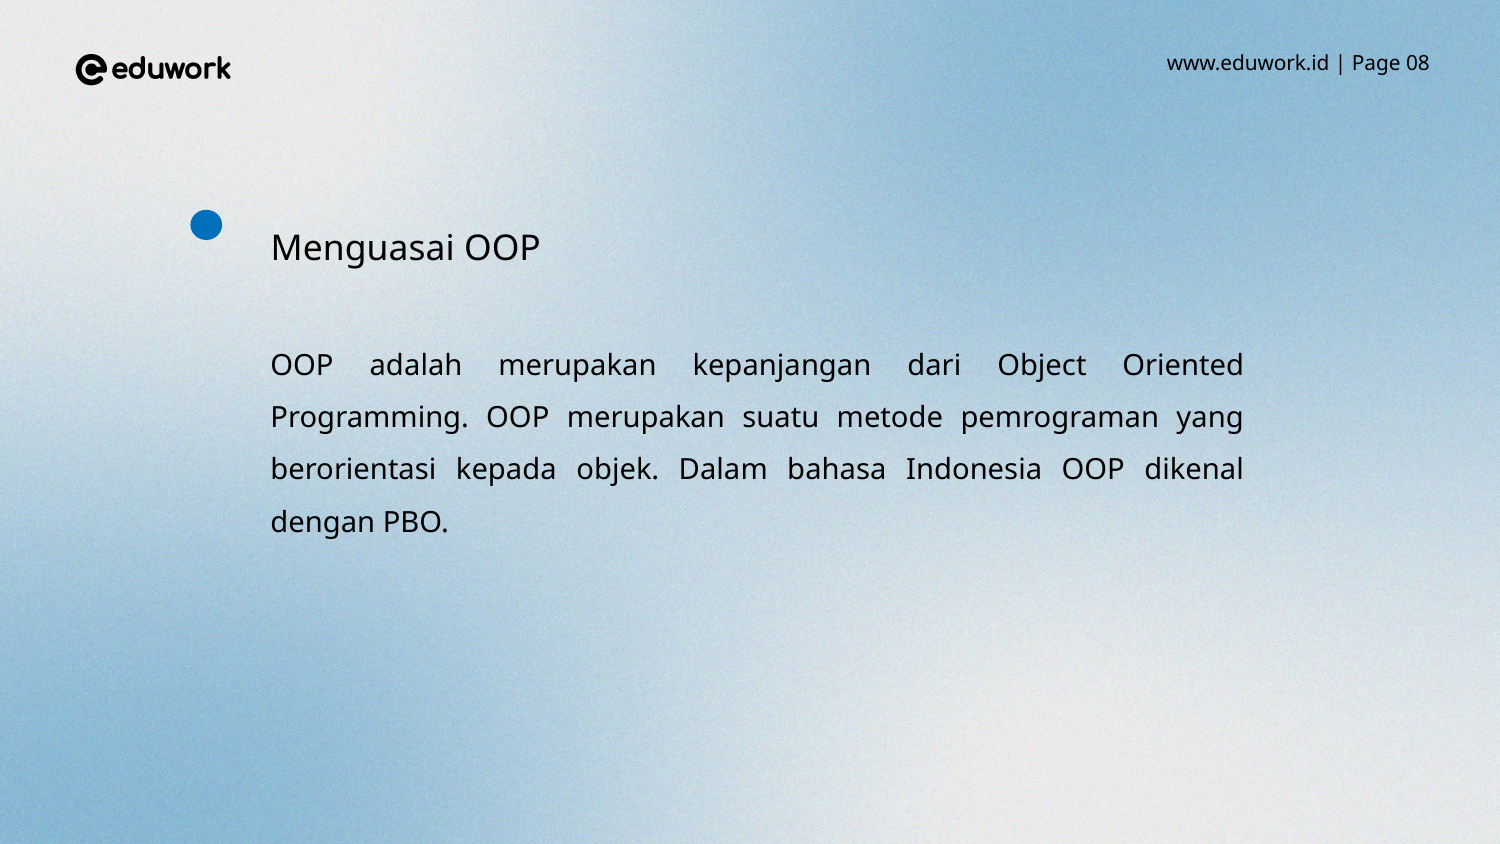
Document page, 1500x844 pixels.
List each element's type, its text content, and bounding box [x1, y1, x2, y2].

text_box Menguasai OOP [255, 188, 1466, 282]
text_box www.eduwork.id | Page 08 [1134, 37, 1445, 88]
picture [0, 0, 1500, 844]
text_box OOP adalah merupakan kepanjangan dari Object Oriented Programming. OOP merupakan suatu metode pemrograman yang berorientasi kepada objek. Dalam bahasa Indonesia OOP dikenal dengan PBO. [255, 313, 1260, 553]
text_box [190, 209, 223, 241]
